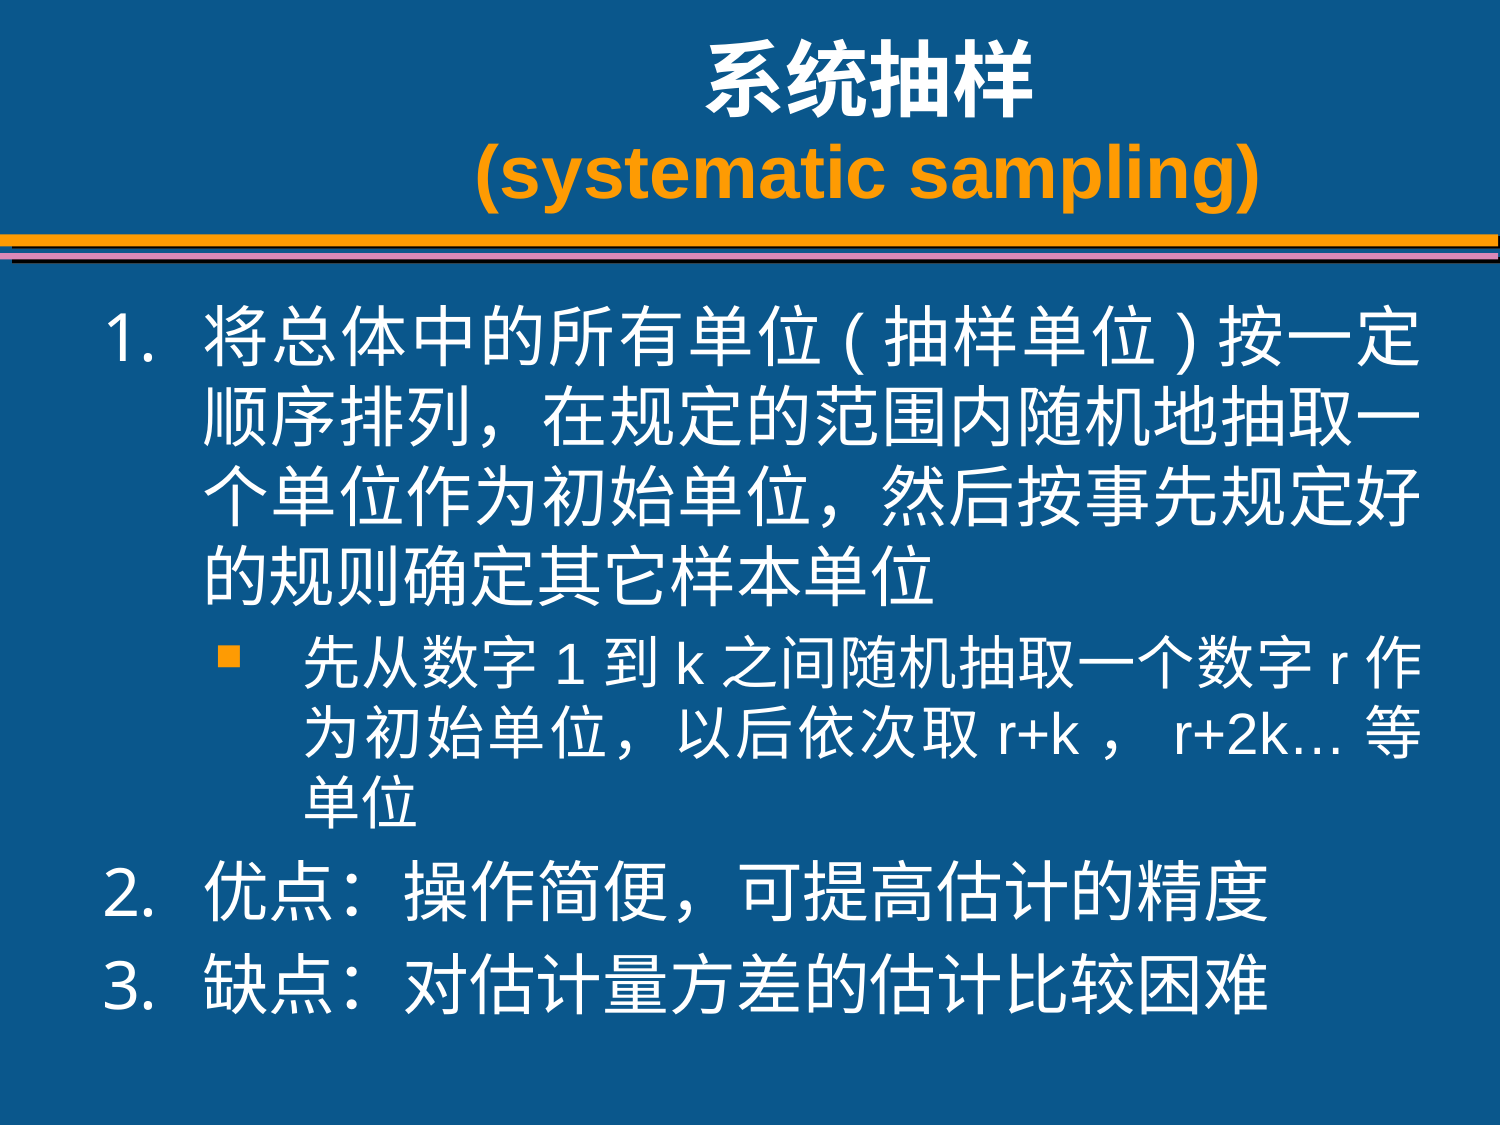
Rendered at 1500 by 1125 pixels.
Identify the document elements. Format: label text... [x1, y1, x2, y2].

title 系统抽样 (systematic sampling) [312, 37, 1425, 213]
list 将总体中的所有单位(抽样单位)按一定顺序排列，在规定的范围内随机地抽取一个单位作为初始单位，然后按事先规定好的规则确定其它样本单位 先从数字1到k之间随机抽取一个数字r作为初始单位，以后依次取r+k，r+2k…等单位 优点：操作简便，可提高估计的精度 缺点：对估计量方差的估计比较困难 [87, 287, 1438, 1025]
